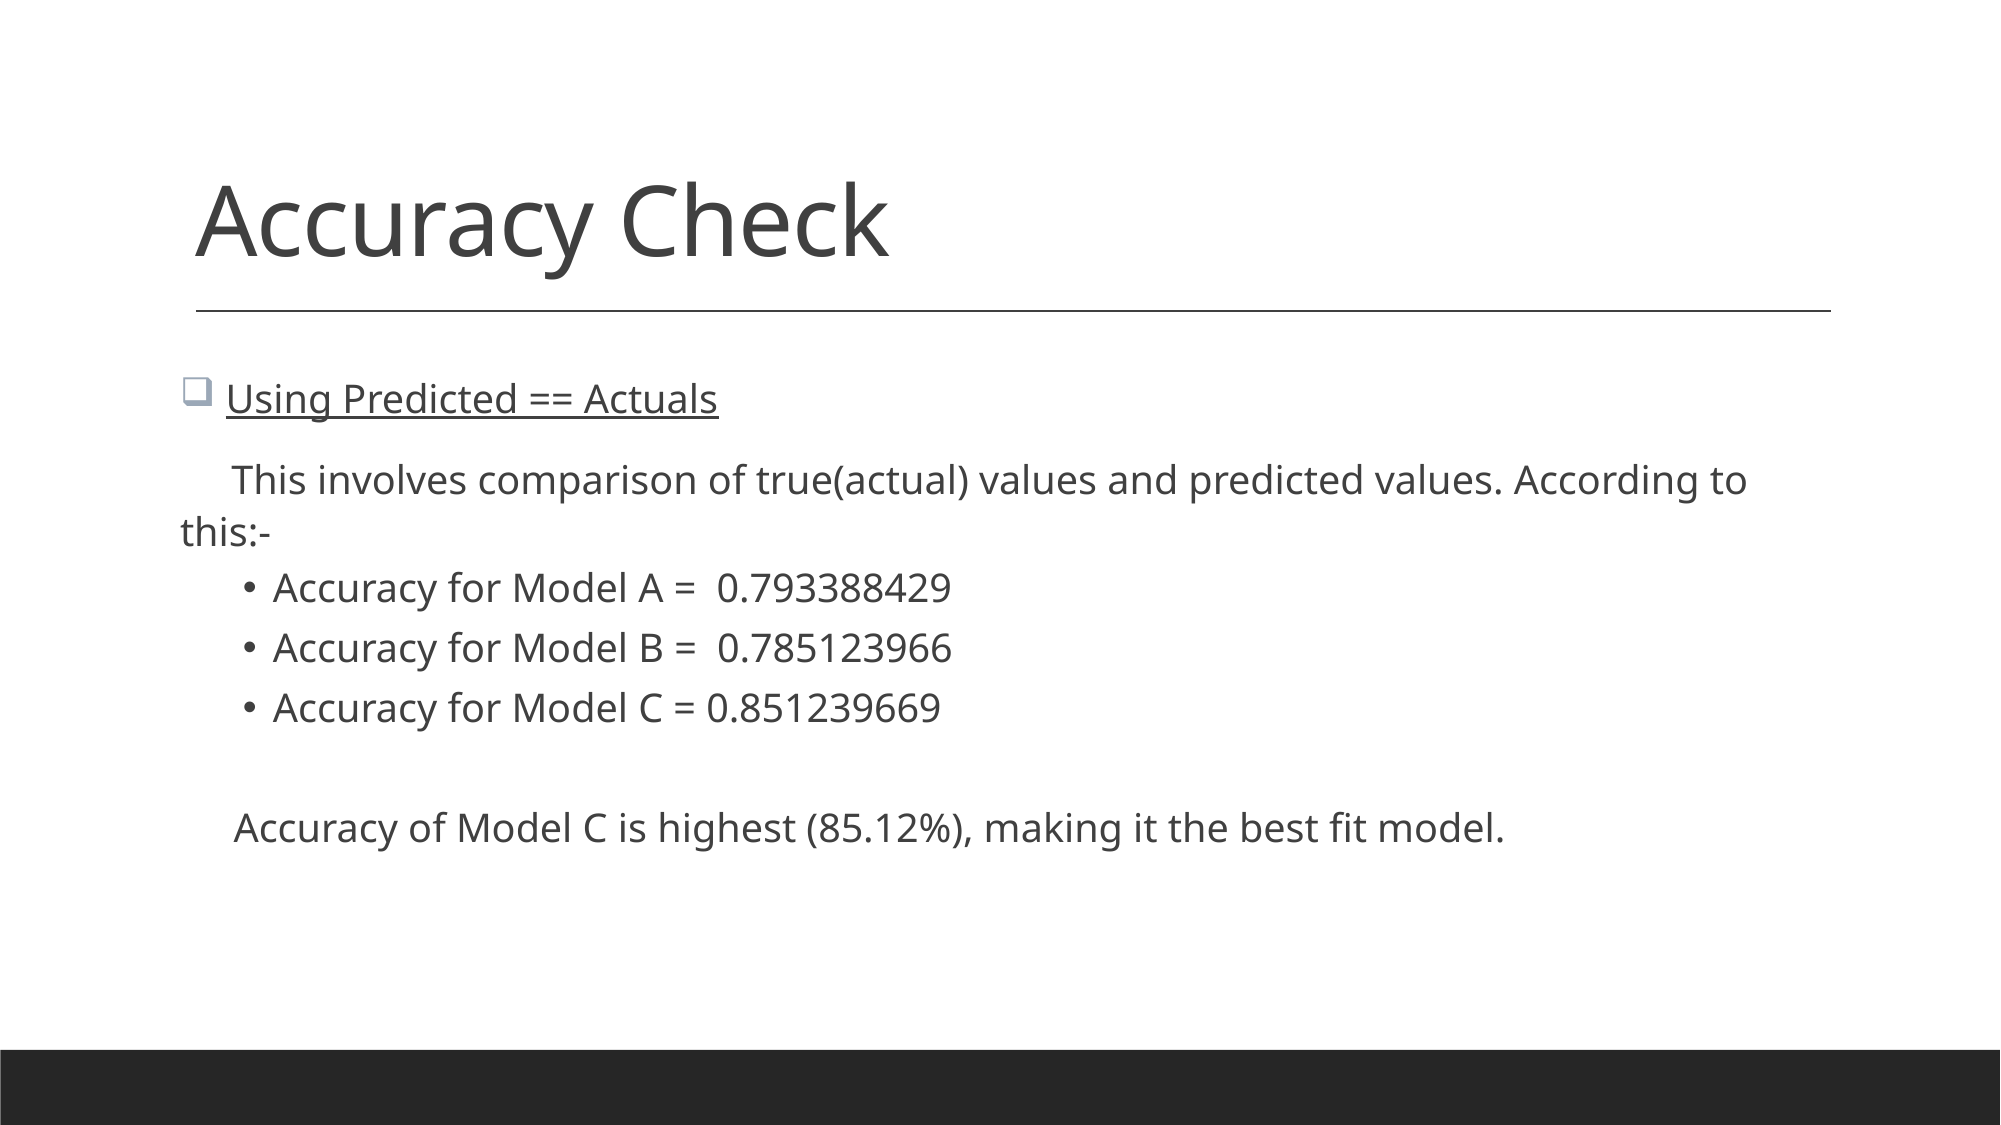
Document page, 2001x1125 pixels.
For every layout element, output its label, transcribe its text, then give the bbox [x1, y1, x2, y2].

title Accuracy Check [180, 47, 1830, 285]
list Using Predicted == Actuals This involves comparison of true(actual) values and predicted values. According to this:- Accuracy for Model A = 0.793388429 Accuracy for Model B = 0.785123966 Accuracy for Model C = 0.851239669 Accuracy of Model C is highest (85.12%), making it the best fit model. [180, 361, 1830, 979]
